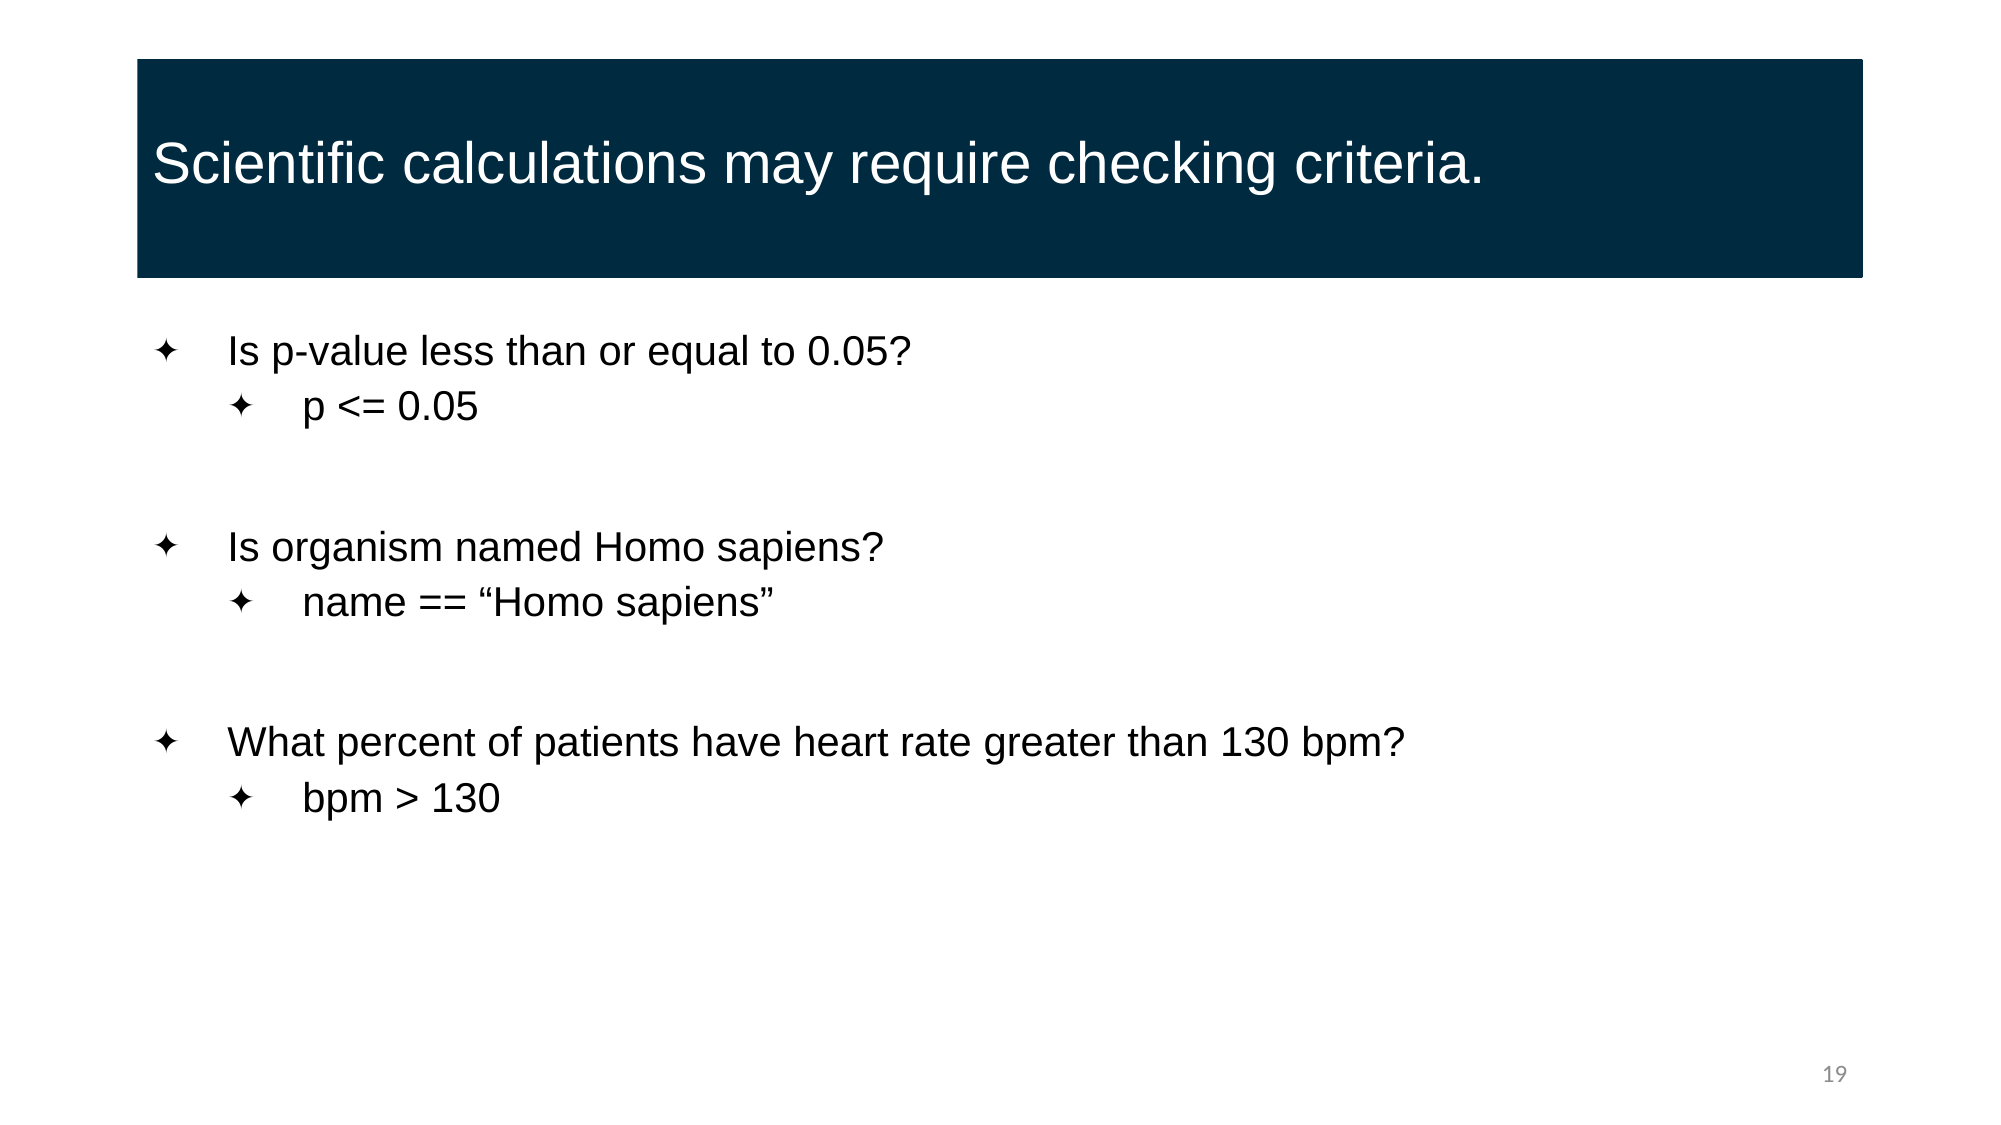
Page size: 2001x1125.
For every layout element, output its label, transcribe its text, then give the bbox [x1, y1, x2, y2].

title Scientific calculations may require checking criteria. [137, 59, 1863, 278]
list Is p-value less than or equal to 0.05? p <= 0.05 Is organism named Homo sapiens? name == “Homo sapiens” What percent of patients have heart rate greater than 130 bpm? bpm > 130 [137, 299, 1863, 1014]
slide_number 19 [1412, 1042, 1863, 1103]
